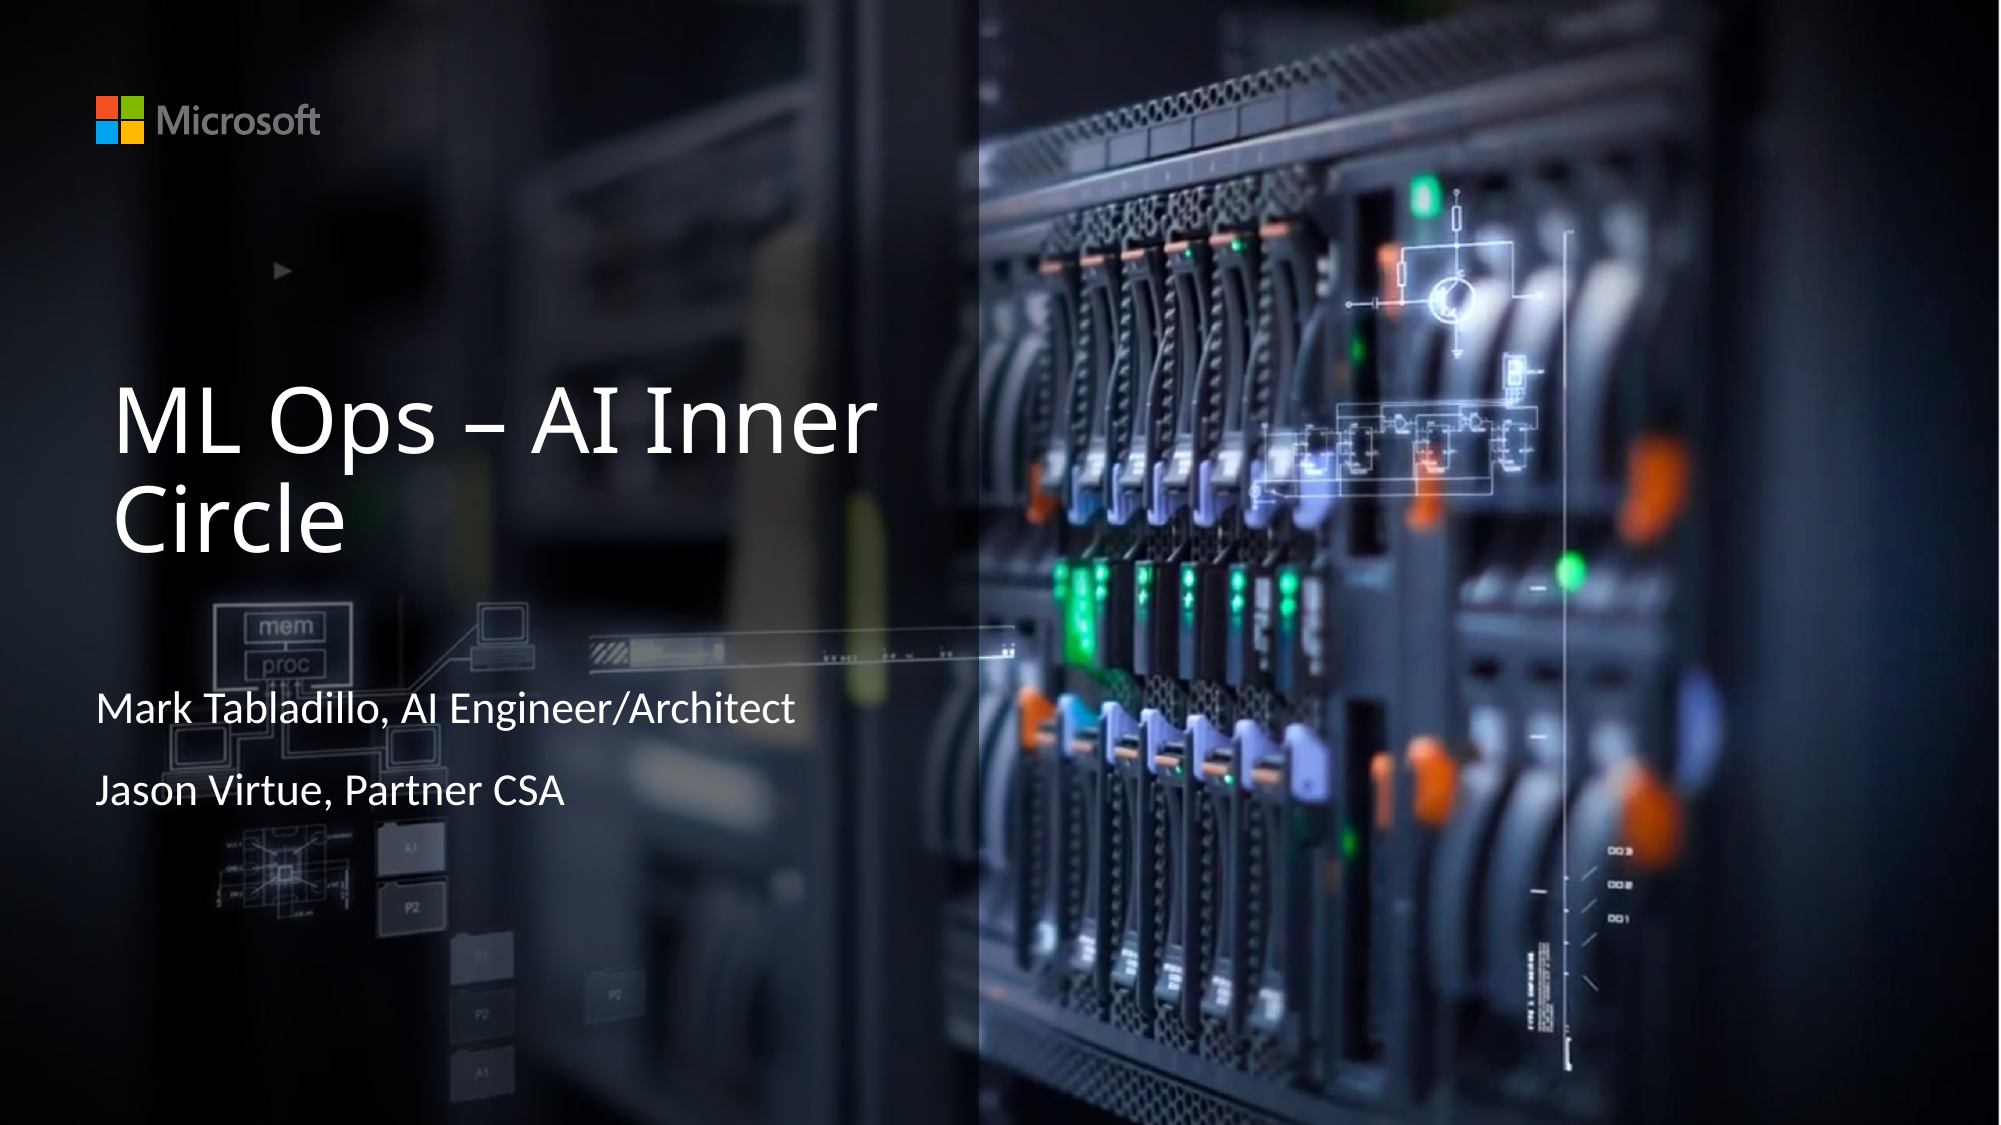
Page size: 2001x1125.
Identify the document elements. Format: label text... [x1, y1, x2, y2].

picture [0, 0, 1999, 1125]
list Mark Tabladillo, AI Engineer/Architect Jason Virtue, Partner CSA [95, 650, 844, 808]
title ML Ops – AI Inner Circle [96, 464, 1046, 580]
